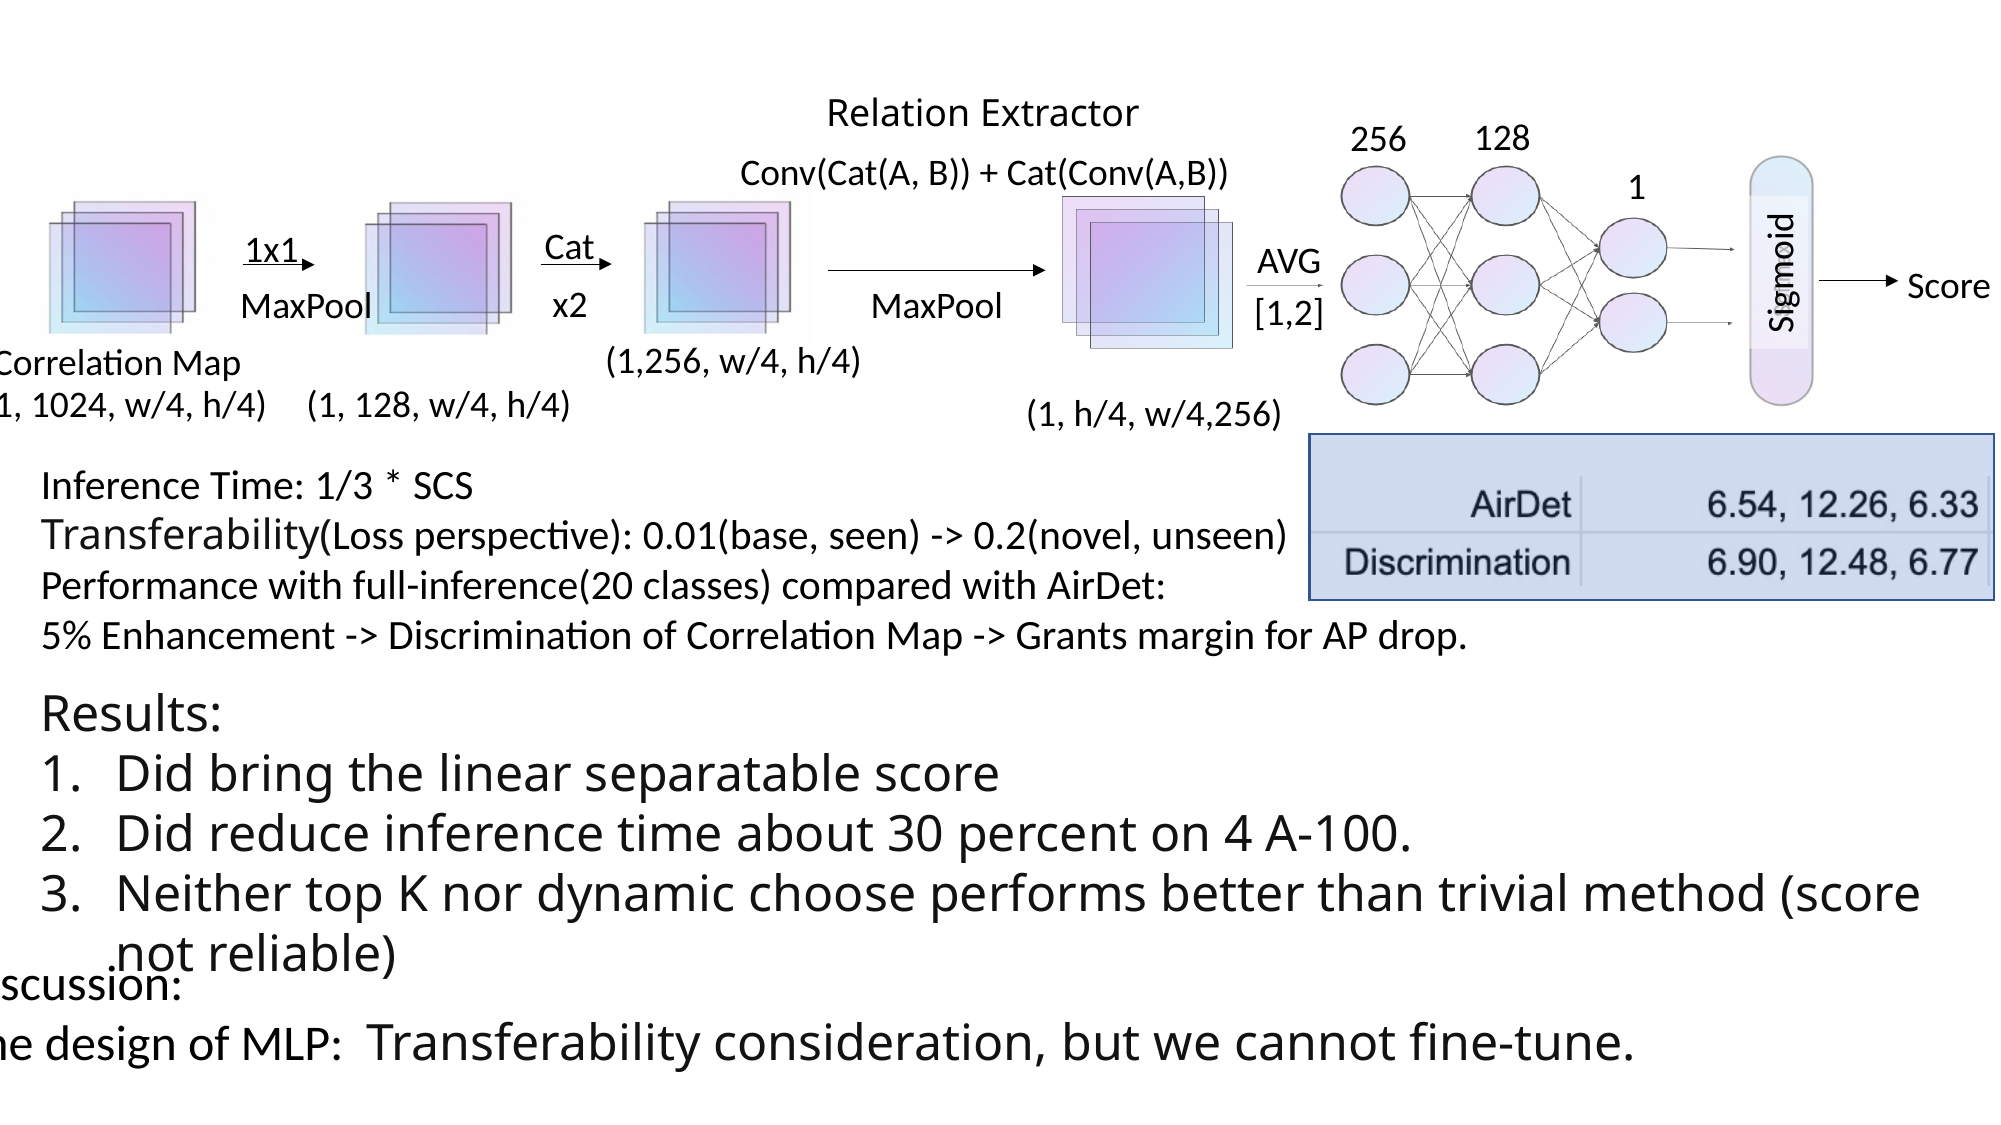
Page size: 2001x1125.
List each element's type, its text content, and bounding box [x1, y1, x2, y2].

text_box Relation Extractor [811, 81, 975, 142]
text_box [587, 185, 879, 390]
text_box Conv(Cat(A, B)) + Cat(Conv(A,B)) [725, 140, 975, 201]
text_box Results: Did bring the linear separatable score Did reduce inference time about 30 percent on 4 A-100. Neither top K nor dynamic choose performs better than trivial method (score not reliable) [25, 674, 1974, 1050]
text_box Inference Time: 1/3 * SCS Transferability(Loss perspective): 0.01(base, seen) -> 0.2(novel, unseen) Performance with full-inference(20 classes) compared with AirDet: 5% Enhancement -> Discrimination of Correlation Map -> Grants margin for AP drop. [25, 450, 1999, 666]
text_box MaxPool [879, 273, 975, 334]
picture [1307, 476, 1993, 586]
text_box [0, 185, 612, 421]
text_box [1308, 499, 1995, 601]
text_box Discussion: The design of MLP: Transferability consideration, but we cannot fine-tune. [0, 942, 1652, 1125]
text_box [975, 63, 2000, 499]
